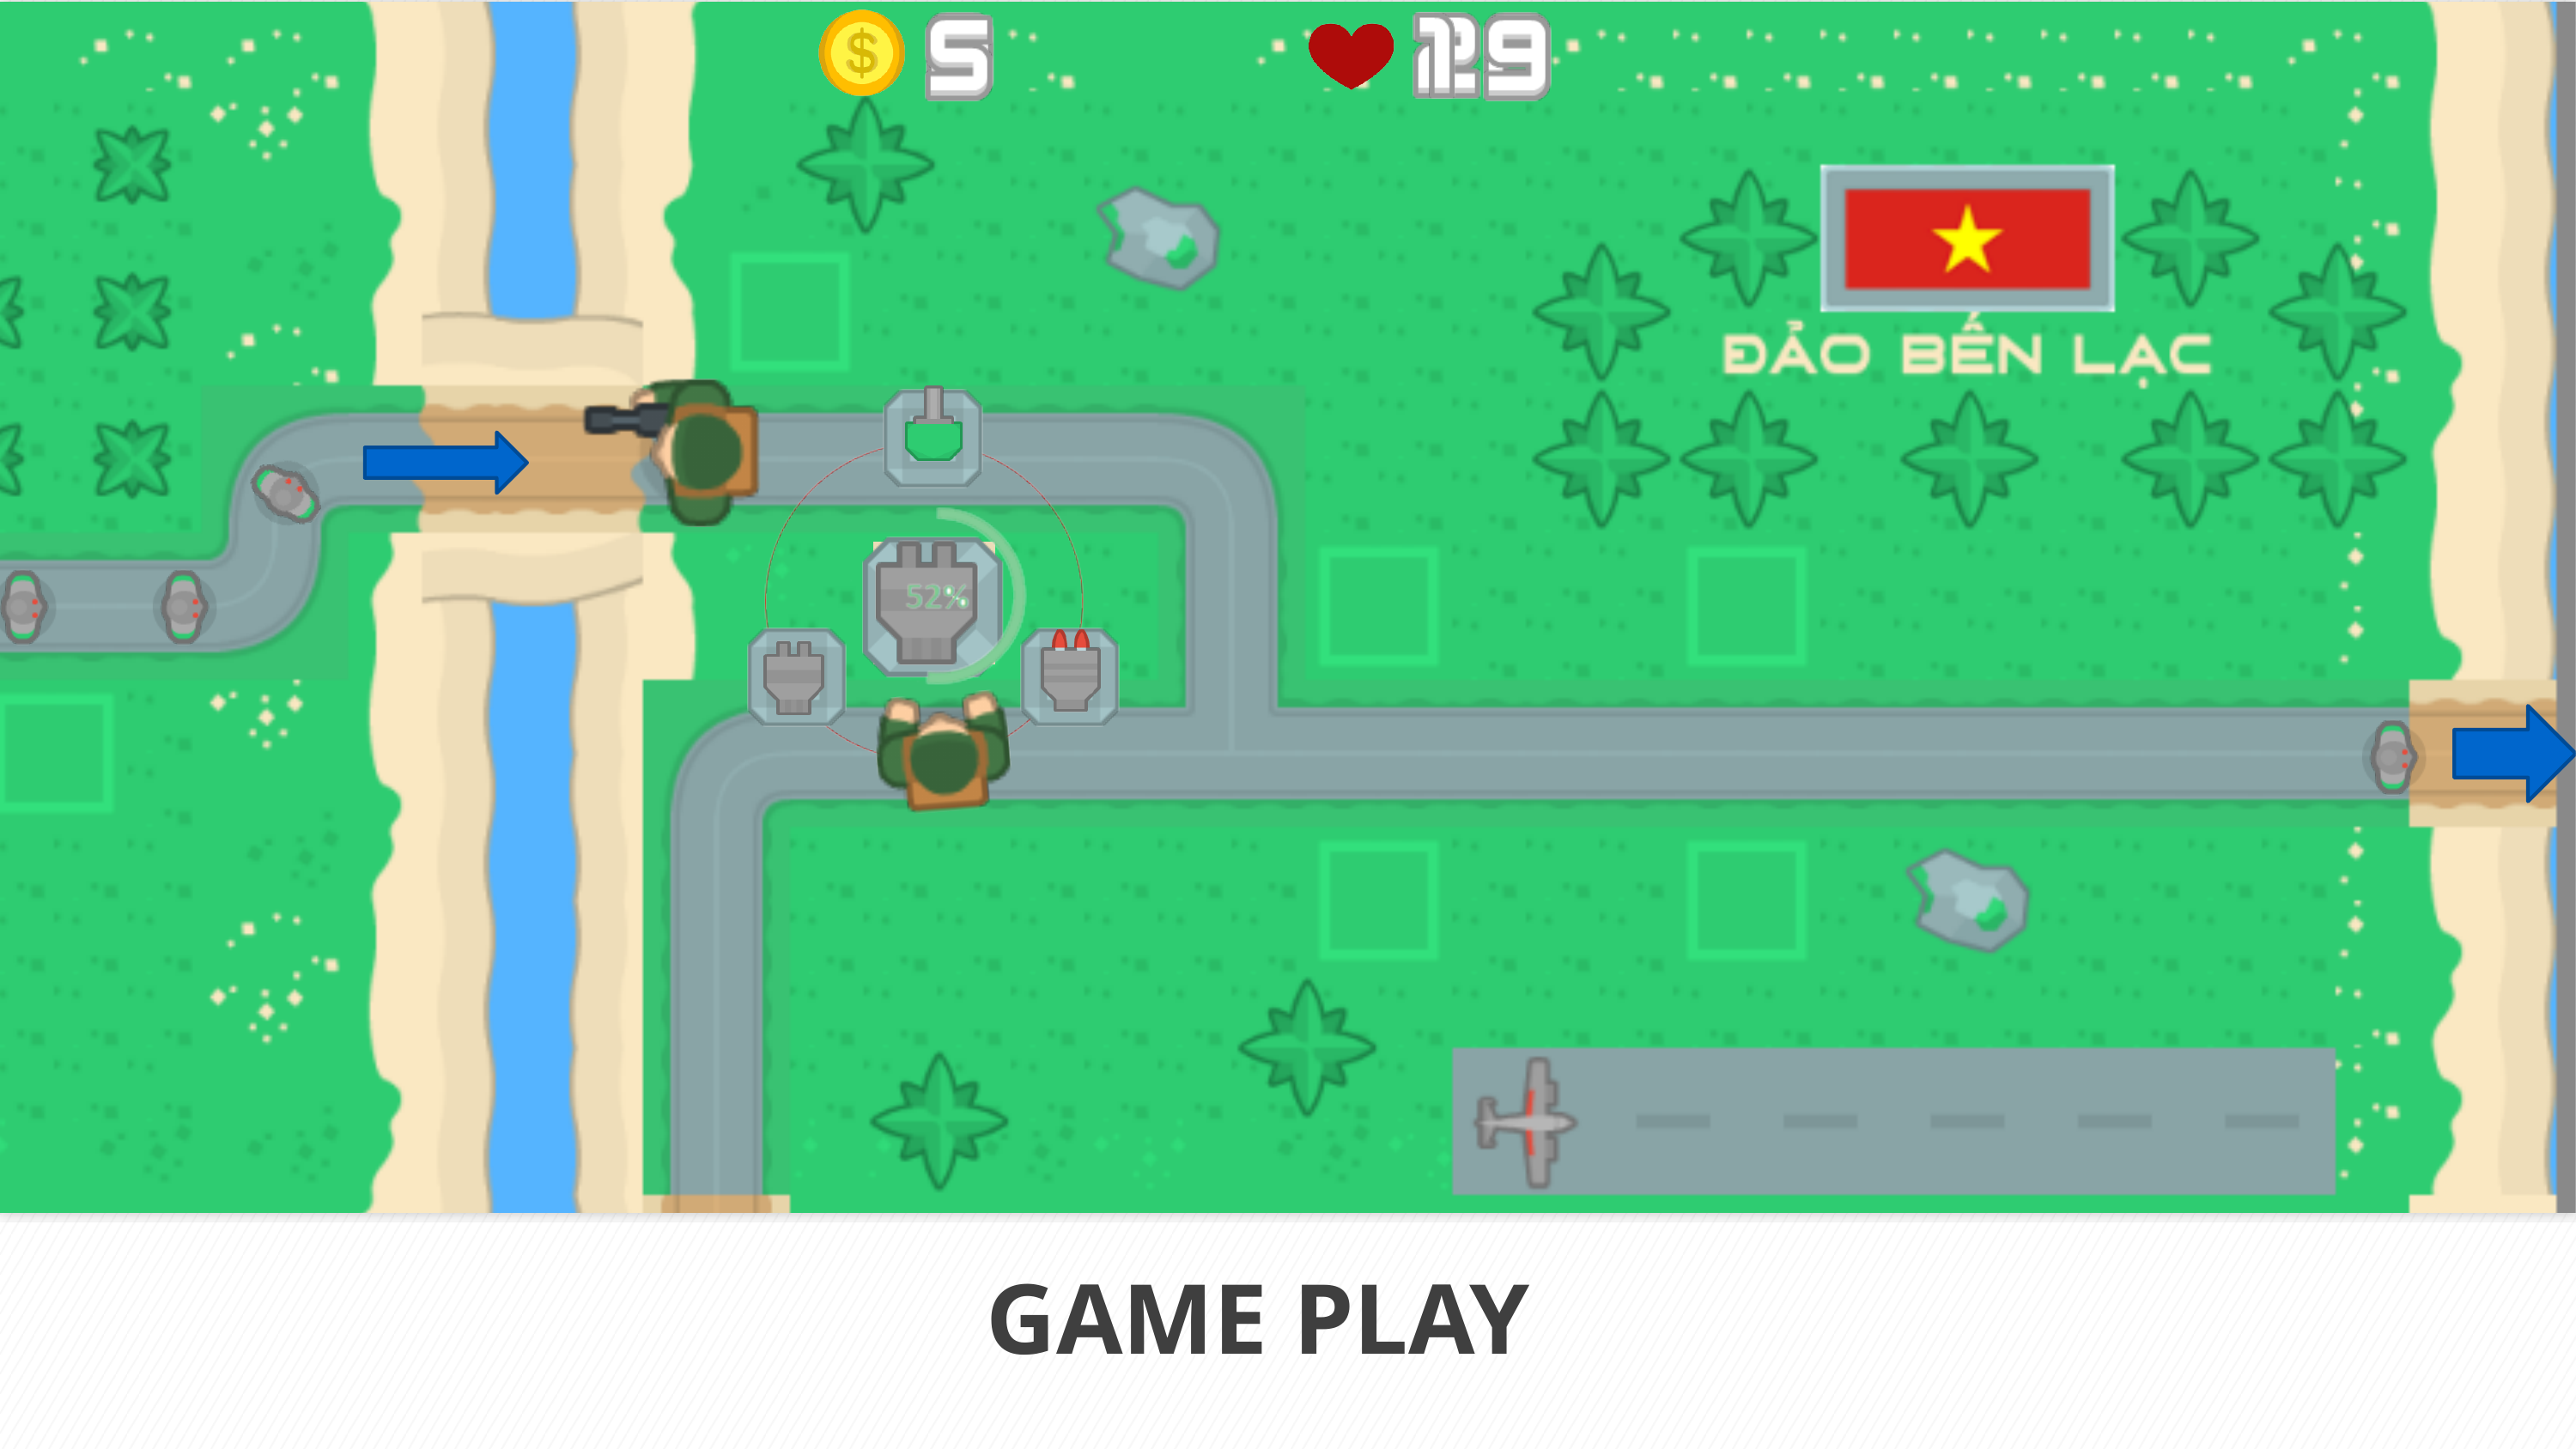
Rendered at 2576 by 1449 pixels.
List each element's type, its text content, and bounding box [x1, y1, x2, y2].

text_box GAME PLAY [973, 1251, 1543, 1380]
picture [0, 0, 2576, 1449]
